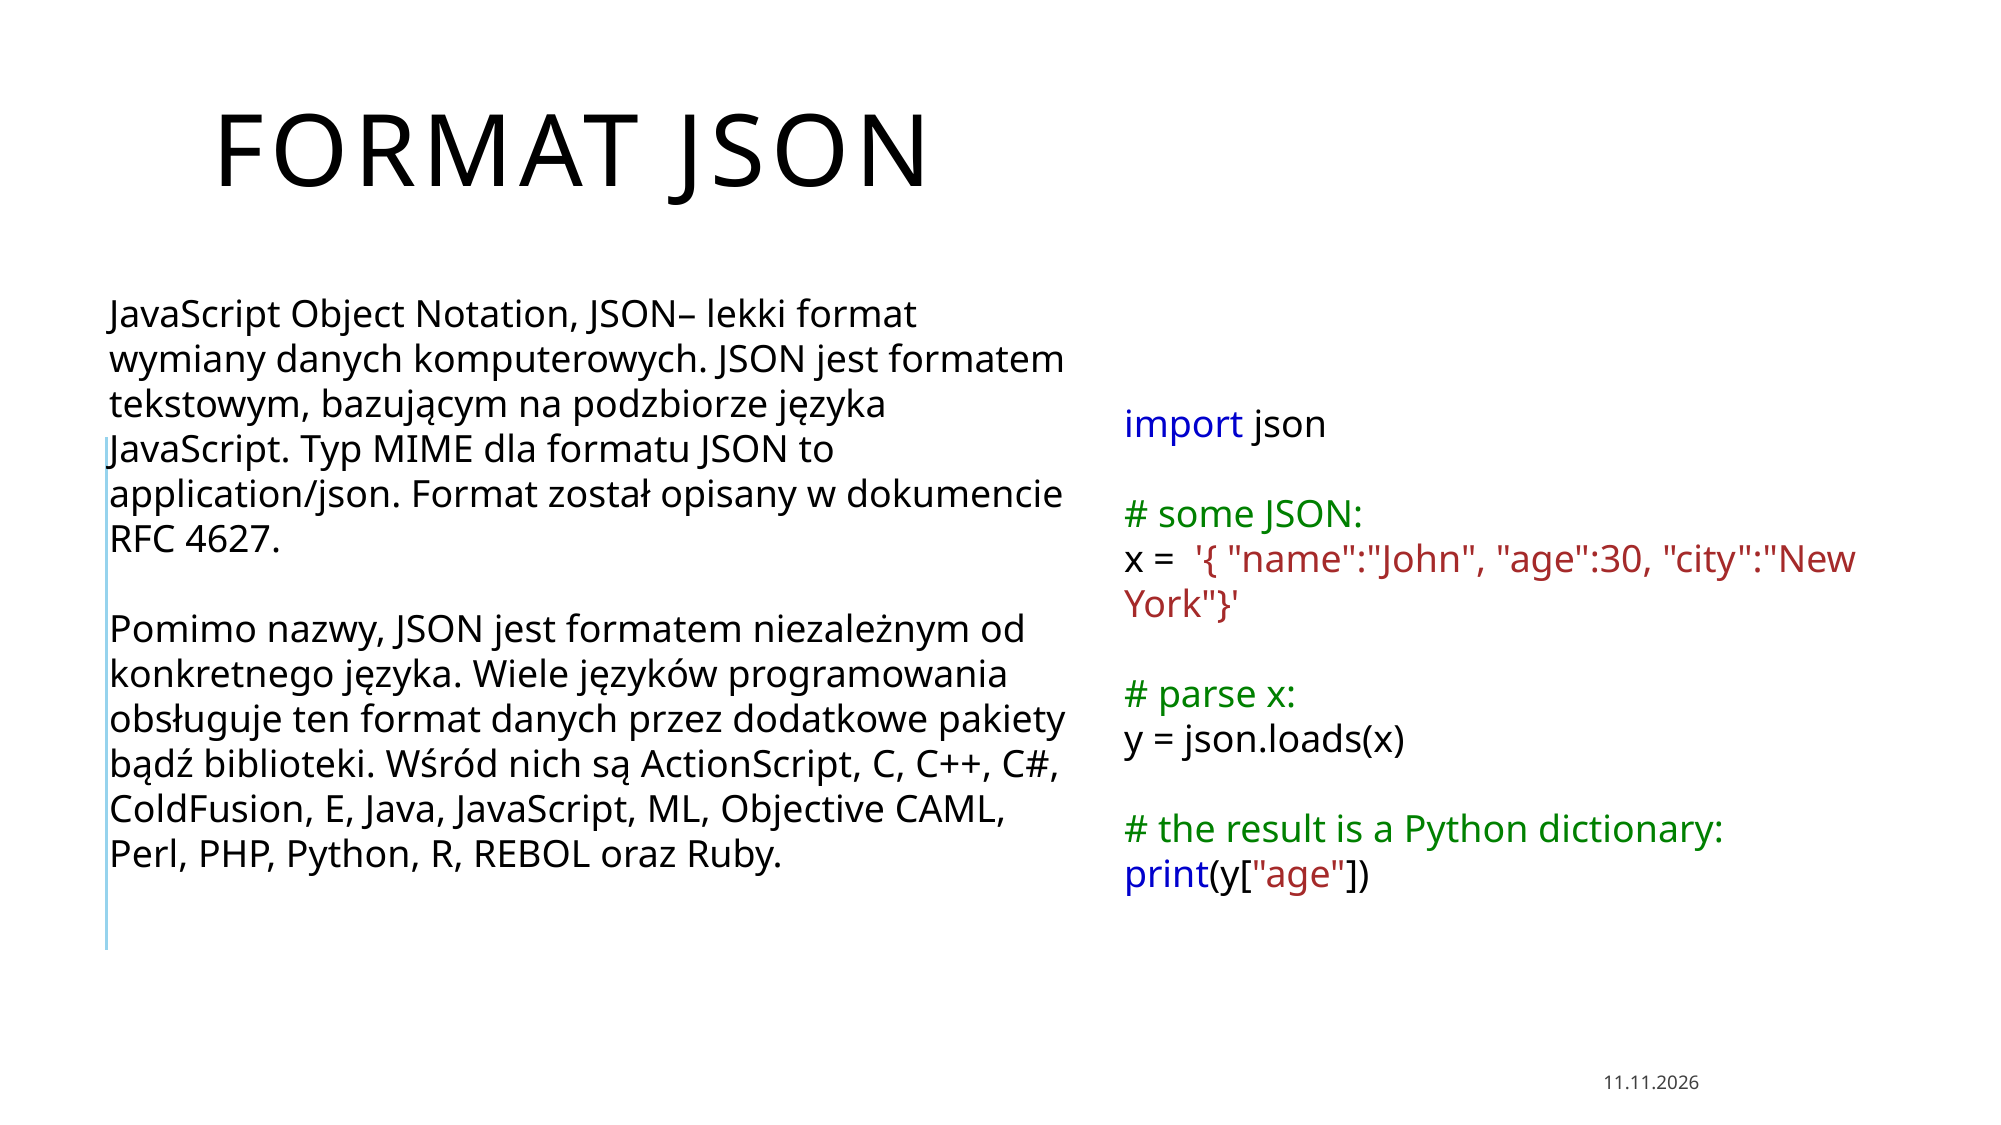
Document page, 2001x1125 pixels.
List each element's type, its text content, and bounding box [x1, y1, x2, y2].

title Format json [212, 99, 1824, 306]
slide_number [1247, 1053, 1715, 1114]
text_box import json # some JSON: x = '{ "name":"John", "age":30, "city":"New York"}' # parse x: y = json.loads(x) # the result is a Python dictionary: print(y["age"]) [1109, 392, 1916, 903]
text_box JavaScript Object Notation, JSON– lekki format wymiany danych komputerowych. JSON jest formatem tekstowym, bazującym na podzbiorze języka JavaScript. Typ MIME dla formatu JSON to application/json. Format został opisany w dokumencie RFC 4627. Pomimo nazwy, JSON jest formatem niezależnym od konkretnego języka. Wiele języków programowania obsługuje ten format danych przez dodatkowe pakiety bądź biblioteki. Wśród nich są ActionScript, C, C++, C#, ColdFusion, E, Java, JavaScript, ML, Objective CAML, Perl, PHP, Python, R, REBOL oraz Ruby. [94, 282, 1089, 883]
